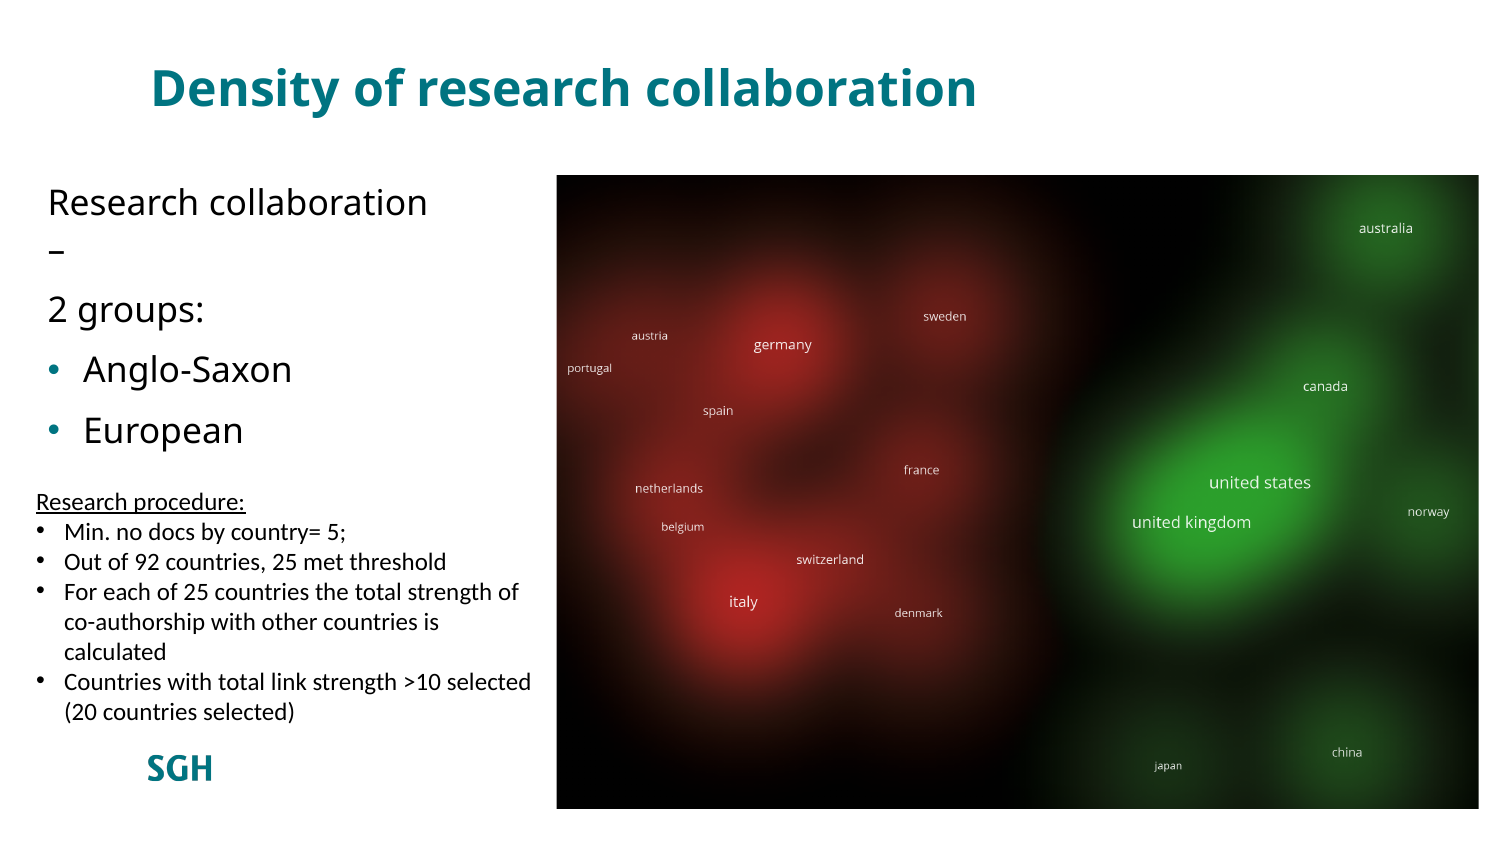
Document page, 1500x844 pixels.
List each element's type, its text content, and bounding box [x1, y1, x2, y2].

title Density of research collaboration [150, 63, 1426, 175]
picture [556, 174, 1479, 809]
list Research collaboration – 2 groups: Anglo-Saxon European [47, 174, 449, 478]
text_box Research procedure: Min. no docs by country= 5; Out of 92 countries, 25 met threshold For each of 25 countries the total strength of co-authorship with other countries is calculated Countries with total link strength >10 selected (20 countries selected) [21, 478, 551, 733]
picture [147, 754, 213, 782]
